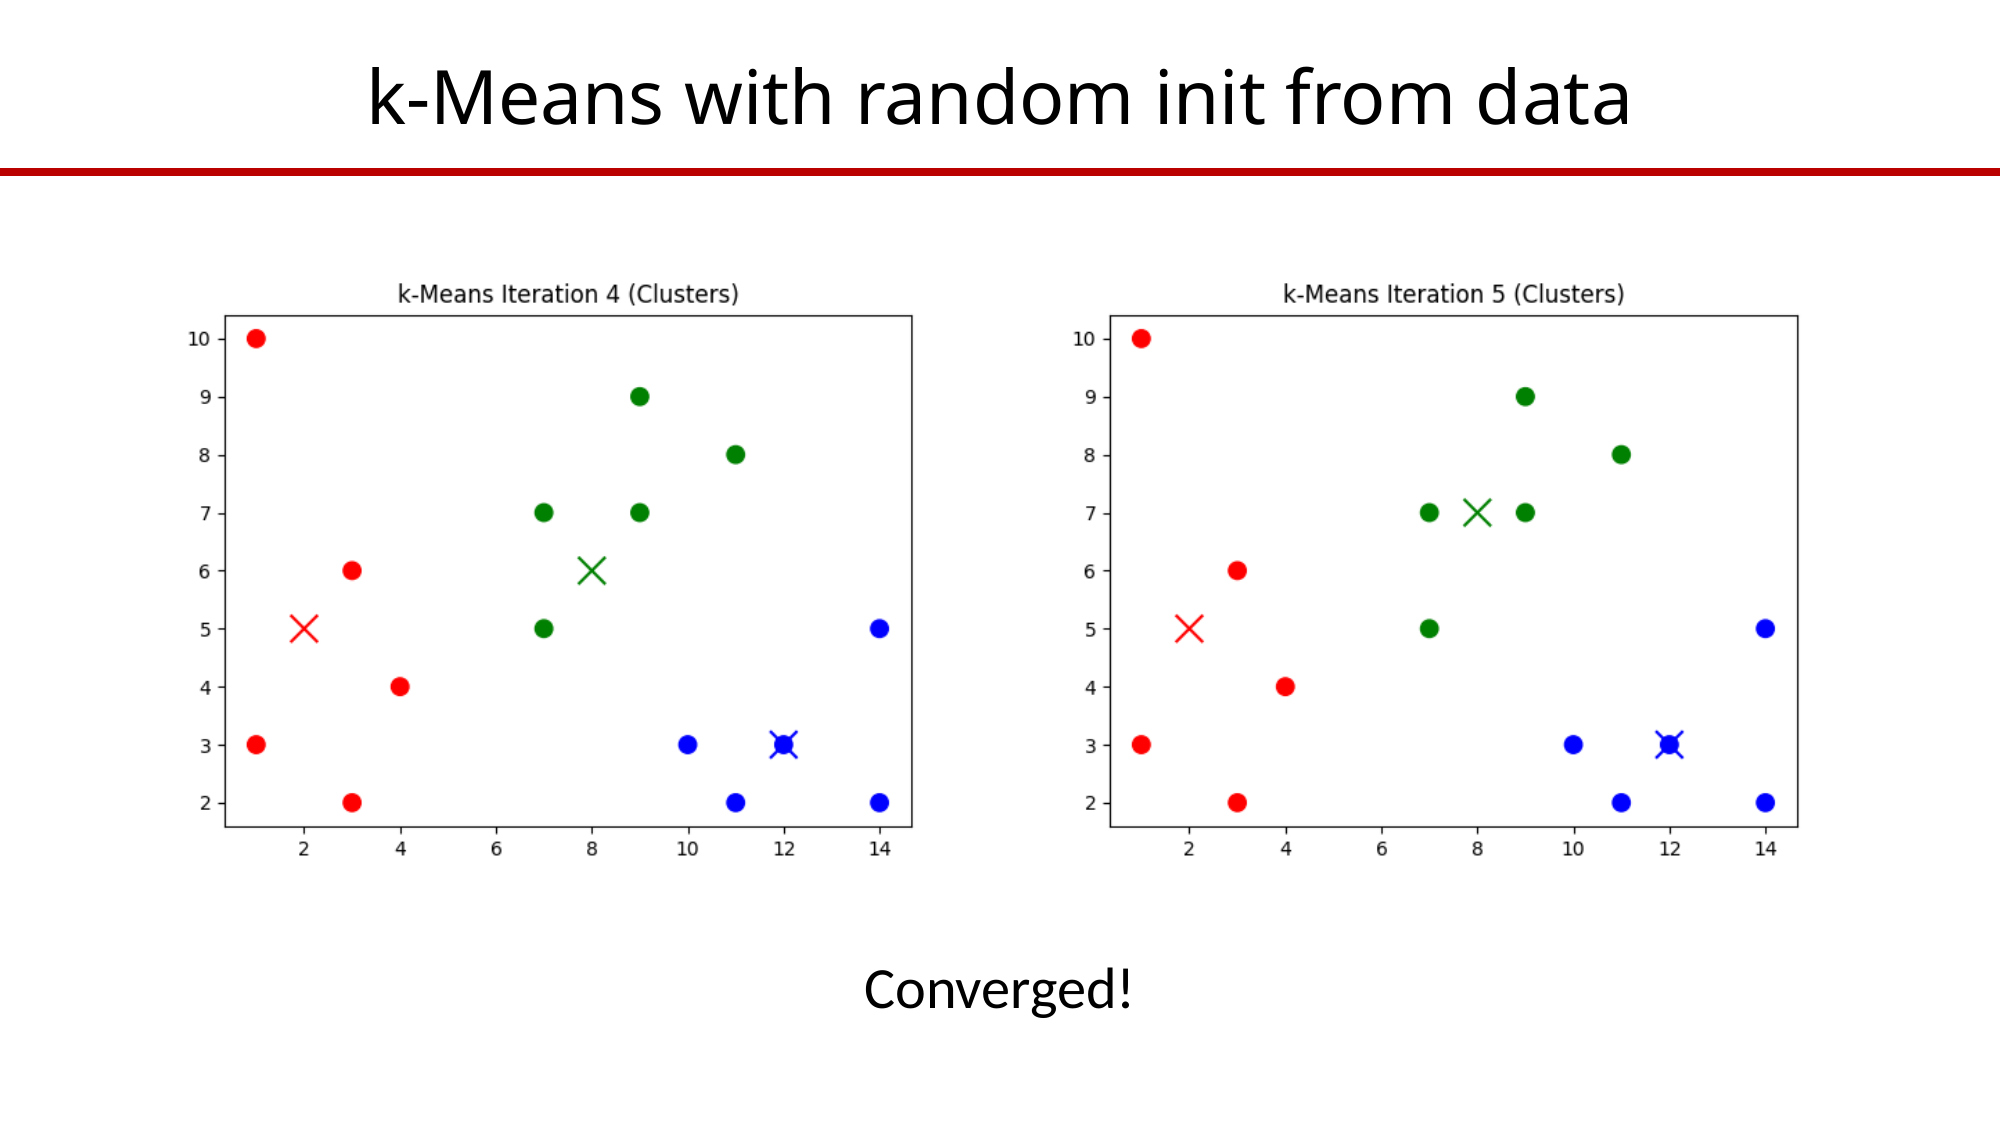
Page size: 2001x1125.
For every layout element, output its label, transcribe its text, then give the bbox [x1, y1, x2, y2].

text_box Converged! [849, 943, 1151, 1028]
picture [114, 235, 1886, 900]
title k-Means with random init from data [137, 50, 1863, 150]
